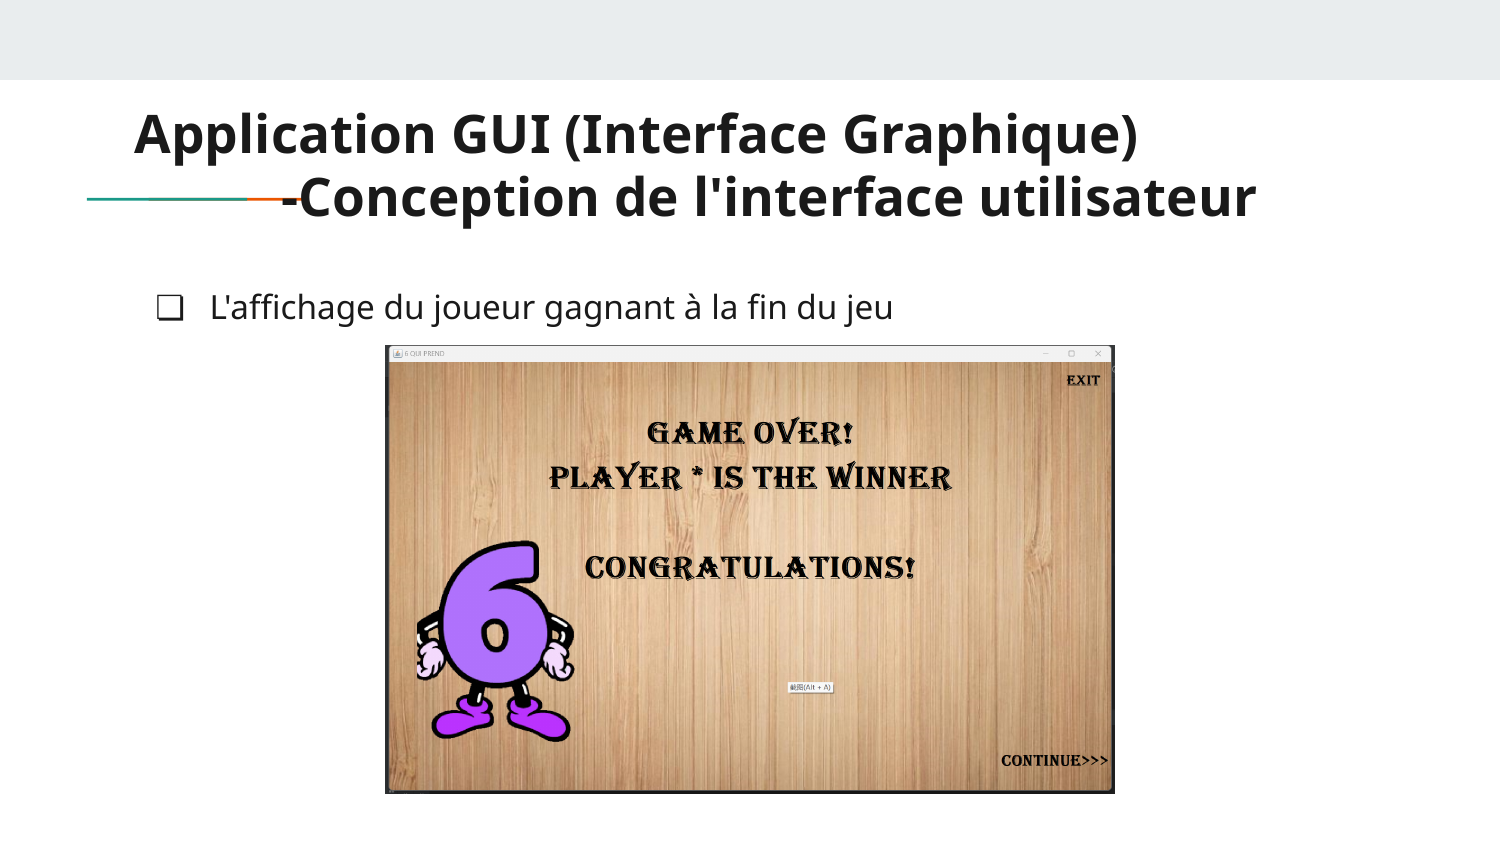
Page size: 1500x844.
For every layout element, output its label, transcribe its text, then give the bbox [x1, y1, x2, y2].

picture [385, 344, 1115, 794]
list L'affichage du joueur gagnant à la fin du jeu [119, 251, 1381, 346]
title Application GUI (Interface Graphique) -Conception de l'interface utilisateur [119, 84, 1381, 251]
